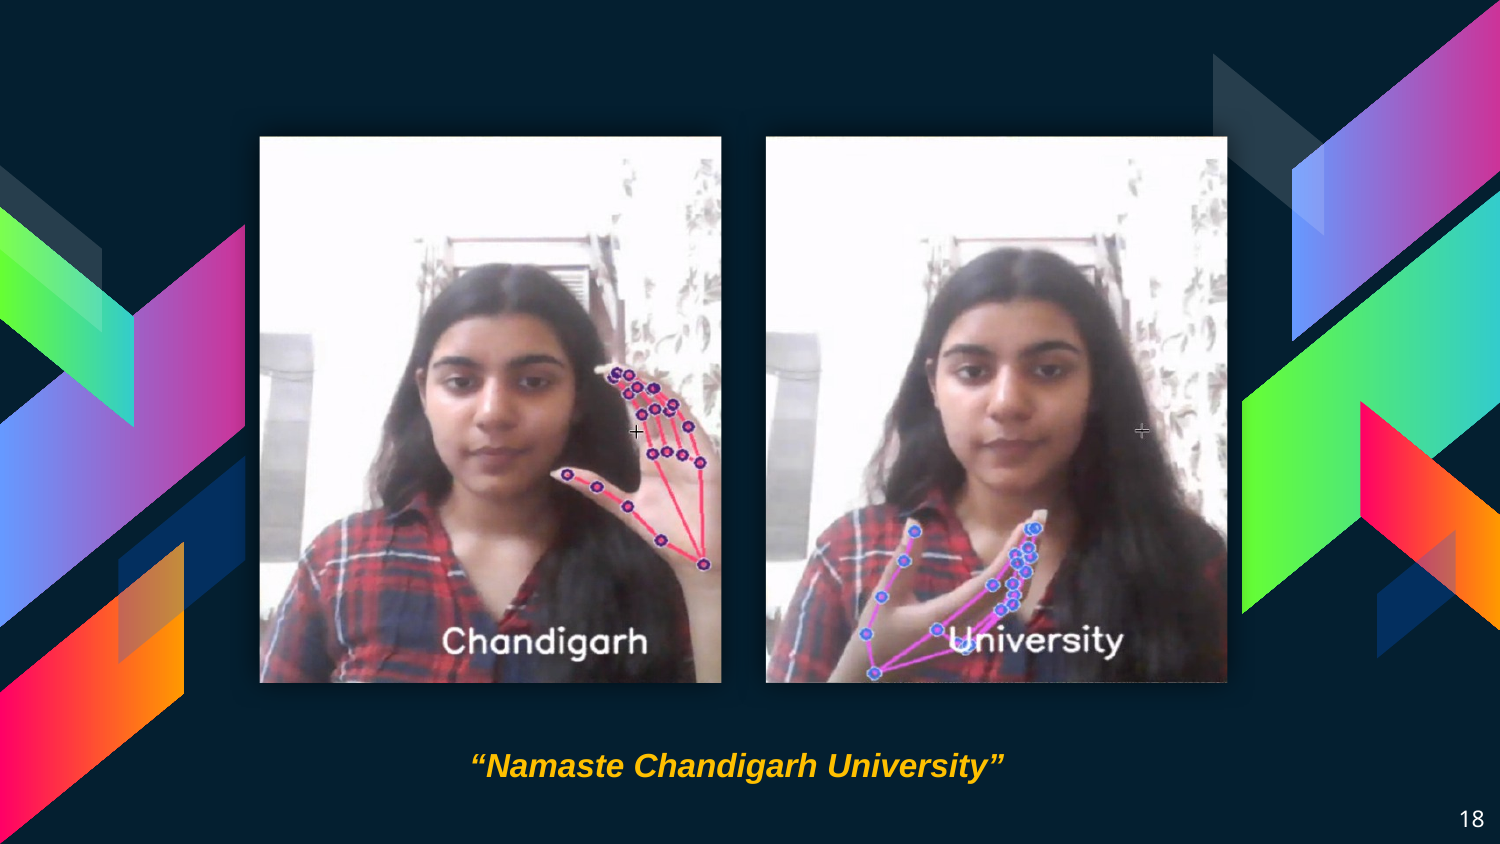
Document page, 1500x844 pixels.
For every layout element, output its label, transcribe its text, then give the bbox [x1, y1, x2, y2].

slide_number 18 [1403, 789, 1500, 844]
picture [259, 135, 722, 683]
picture [765, 135, 1228, 683]
text_box “Namaste Chandigarh University” [454, 736, 1046, 792]
